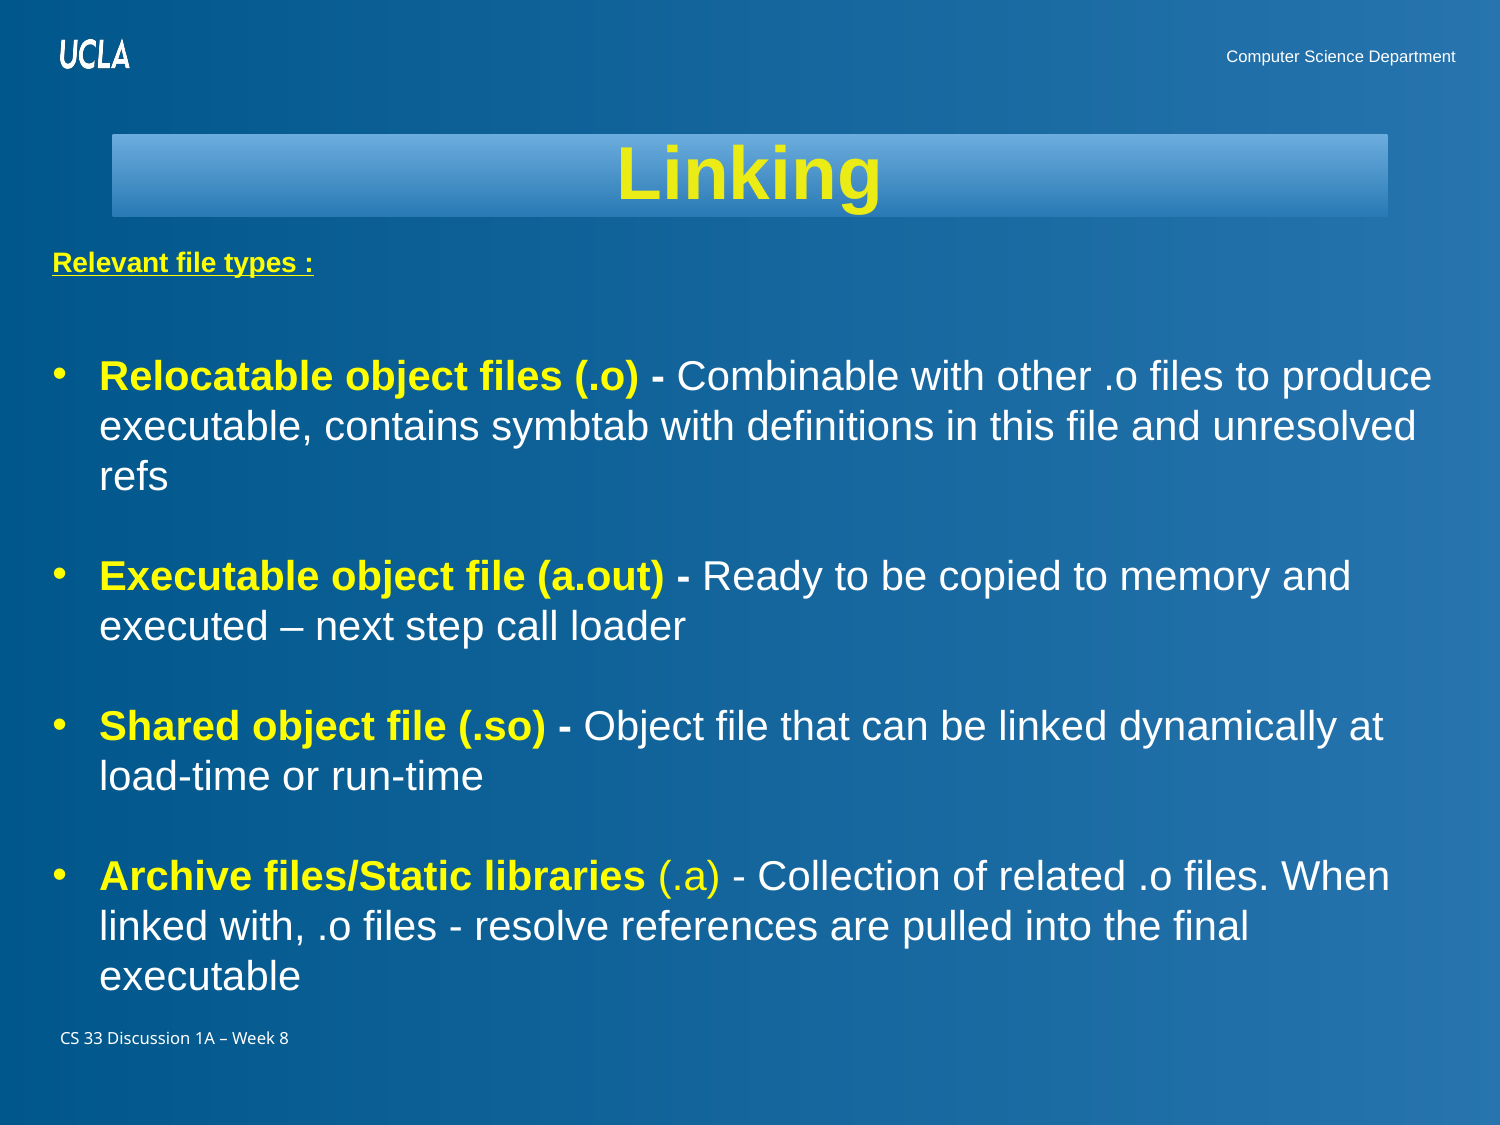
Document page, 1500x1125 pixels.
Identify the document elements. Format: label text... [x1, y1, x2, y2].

text_box [731, 537, 769, 587]
title Linking [112, 134, 1388, 217]
picture [60, 38, 130, 69]
text_box Relevant file types : Relocatable object files (.o) - Combinable with other .o files to produce executable, contains symbtab with definitions in this file and unresolved refs Executable object file (a.out) - Ready to be copied to memory and executed – next step call loader Shared object file (.so) - Object file that can be linked dynamically at load-time or run-time Archive files/Static libraries (.a) - Collection of related .o files. When linked with, .o files - resolve references are pulled into the final executable [37, 237, 1463, 1052]
